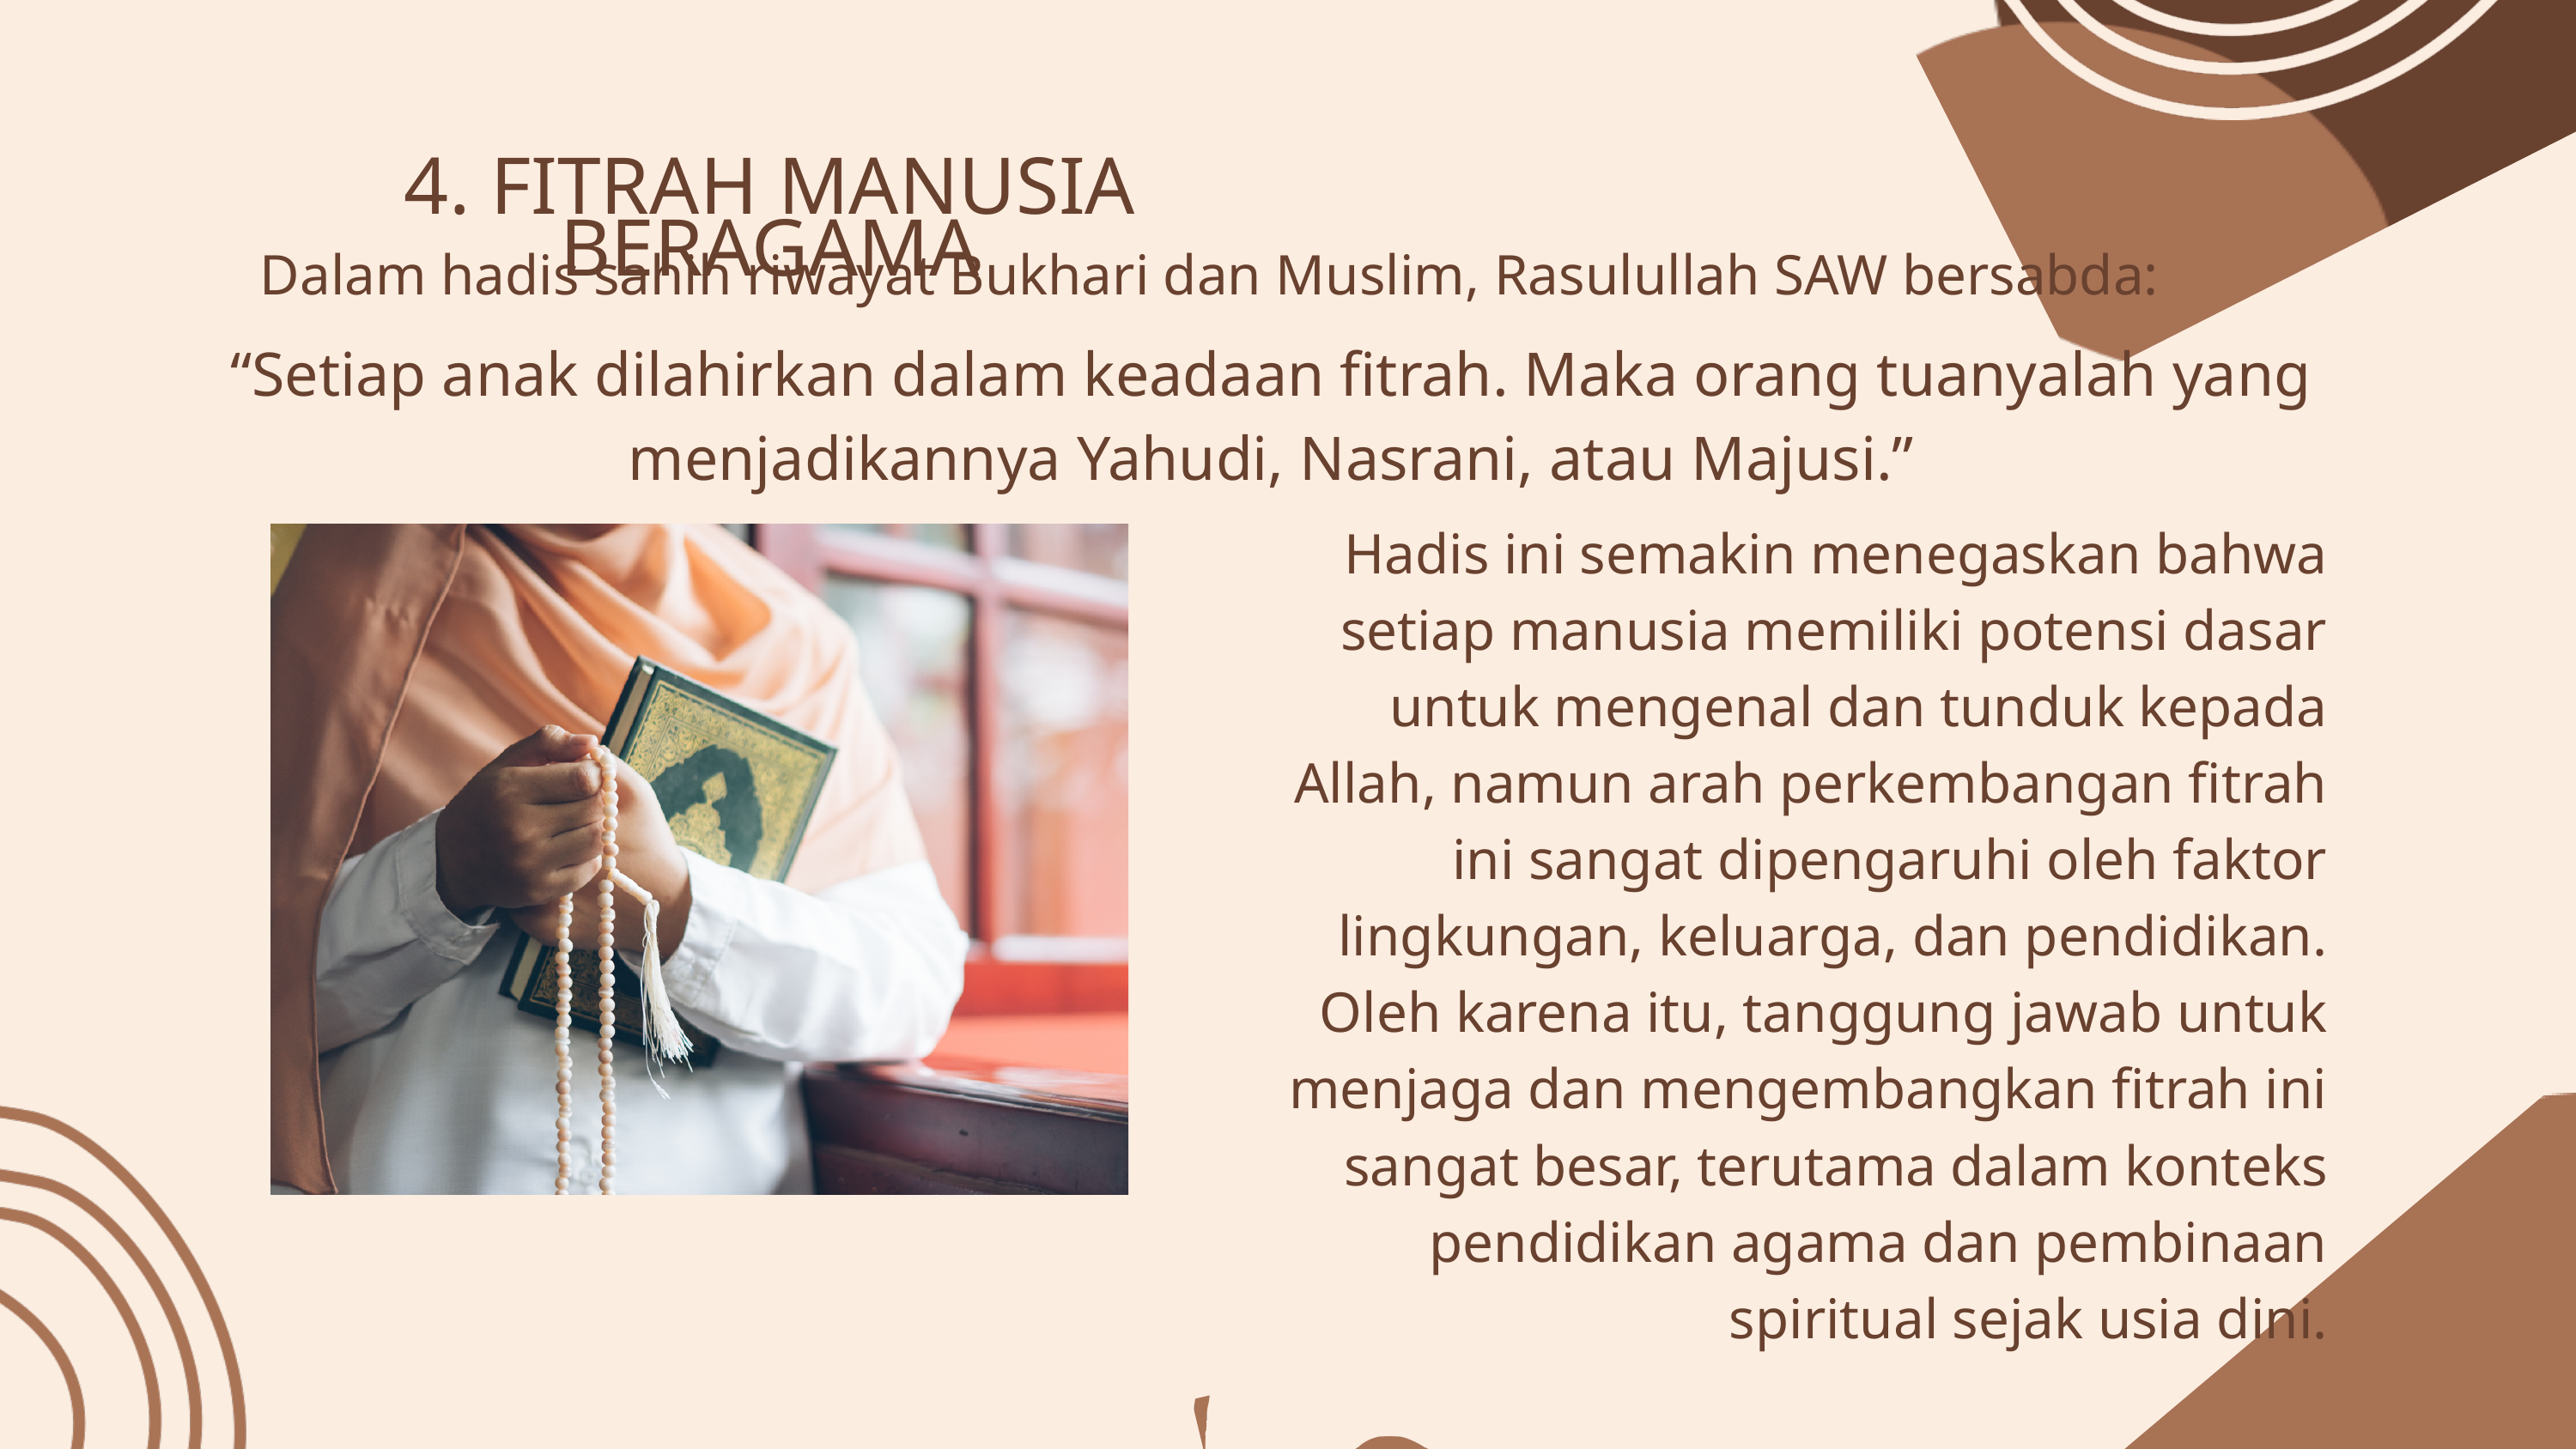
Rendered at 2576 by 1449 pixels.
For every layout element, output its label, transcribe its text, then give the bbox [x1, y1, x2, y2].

text_box [1831, 0, 2576, 120]
text_box [270, 524, 1129, 1195]
text_box [2124, 1068, 2576, 1449]
text_box Hadis ini semakin menegaskan bahwa setiap manusia memiliki potensi dasar untuk mengenal dan tunduk kepada Allah, namun arah perkembangan fitrah ini sangat dipengaruhi oleh faktor lingkungan, keluarga, dan pendidikan. Oleh karena itu, tanggung jawab untuk menjaga dan mengembangkan fitrah ini sangat besar, terutama dalam konteks pendidikan agama dan pembinaan spiritual sejak usia dini. [1233, 507, 2328, 1349]
text_box [0, 1096, 250, 1449]
text_box [1948, 120, 2576, 294]
text_box 4. FITRAH MANUSIA BERAGAMA [249, 167, 1291, 292]
text_box Dalam hadis sahih riwayat Bukhari dan Muslim, Rasulullah SAW bersabda: [259, 229, 2257, 306]
text_box [2043, 306, 2231, 324]
text_box “Setiap anak dilahirkan dalam keadaan fitrah. Maka orang tuanyalah yang menjadikannya Yahudi, Nasrani, atau Majusi.” [216, 324, 2328, 493]
text_box [1191, 1349, 1706, 1449]
